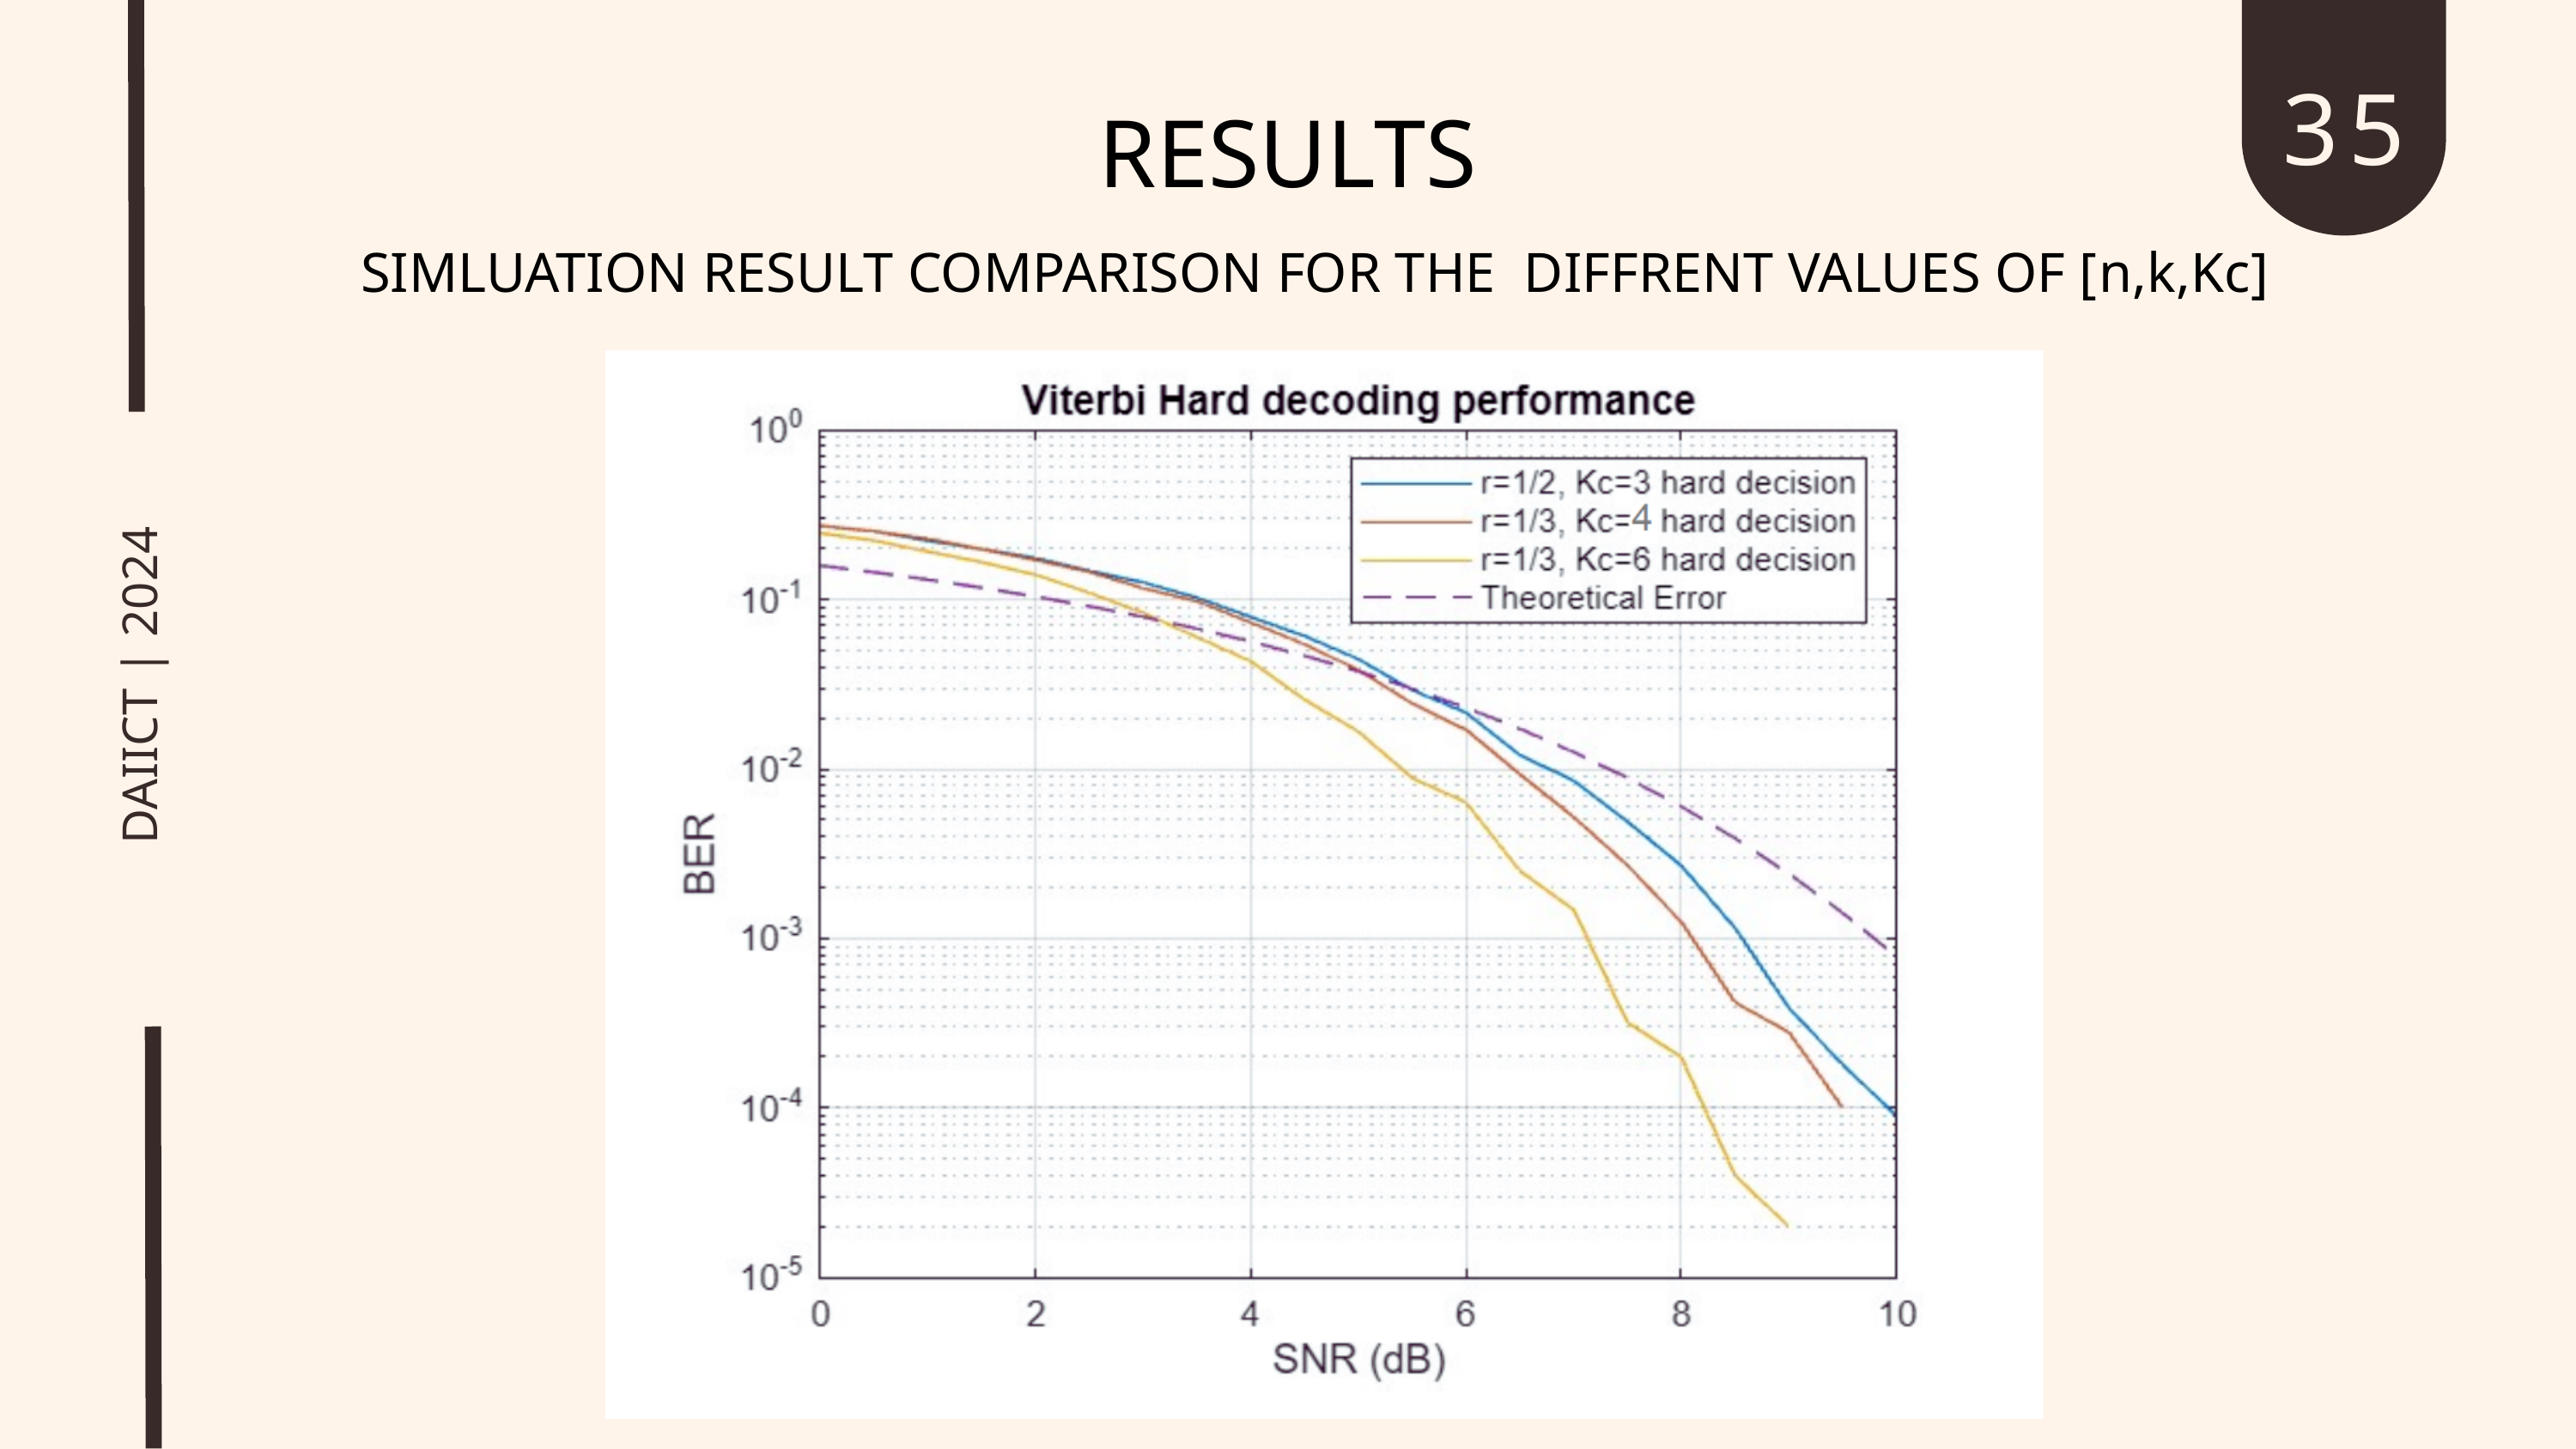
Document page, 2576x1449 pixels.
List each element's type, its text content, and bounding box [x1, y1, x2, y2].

text_box [605, 350, 2044, 1419]
text_box SIMLUATION RESULT COMPARISON FOR THE DIFFRENT VALUES OF [n,k,Kc] [325, 227, 2304, 304]
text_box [2233, 0, 2455, 236]
text_box DAIICT | 2024 [99, 200, 167, 1170]
text_box RESULTS [1081, 76, 1495, 206]
